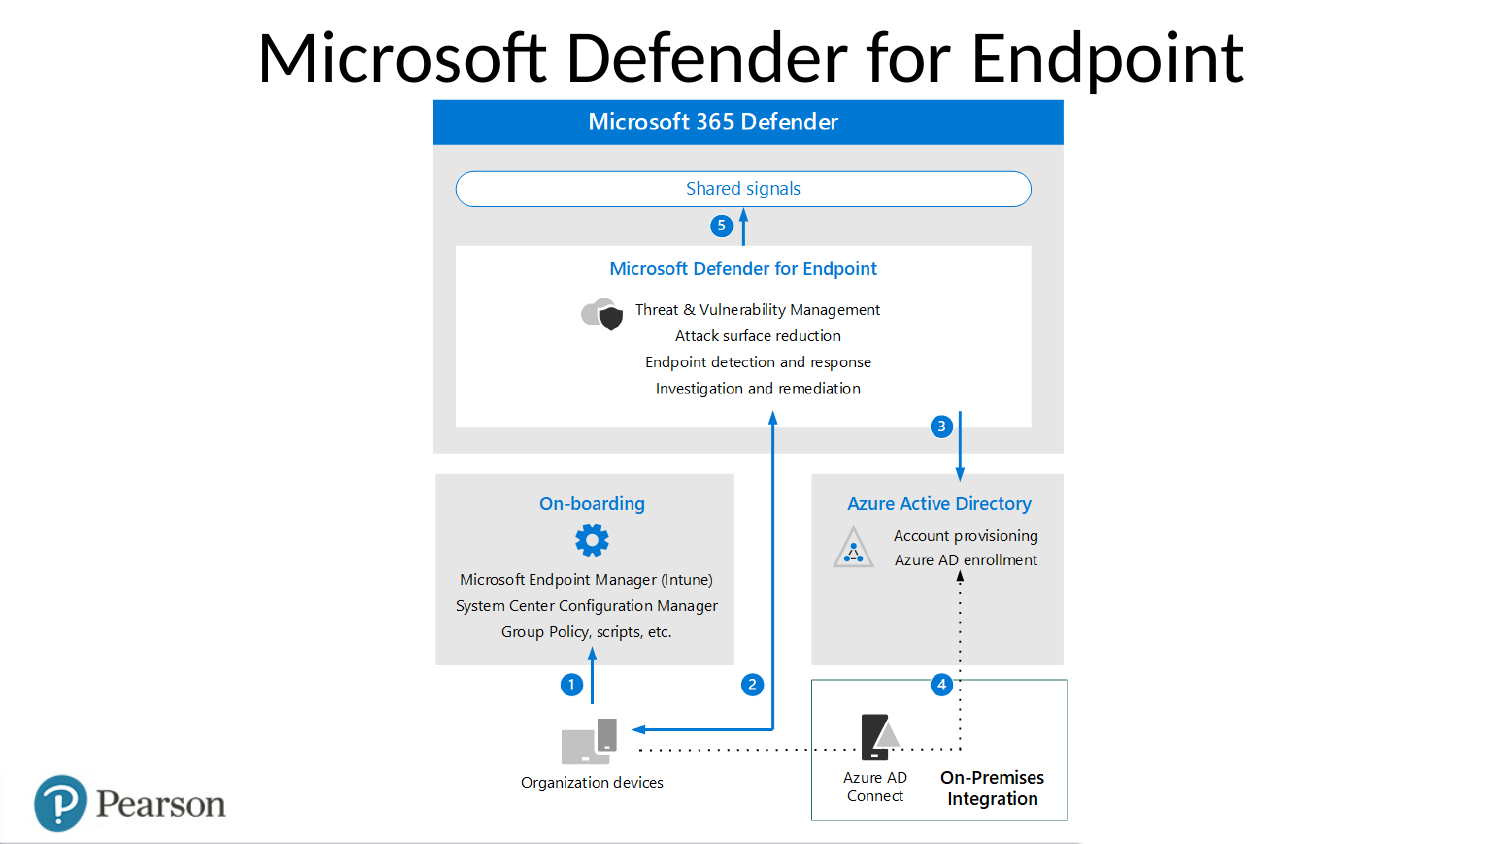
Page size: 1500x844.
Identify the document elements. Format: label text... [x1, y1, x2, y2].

picture [0, 0, 1500, 844]
title Microsoft Defender for Endpoint [132, 0, 1371, 92]
